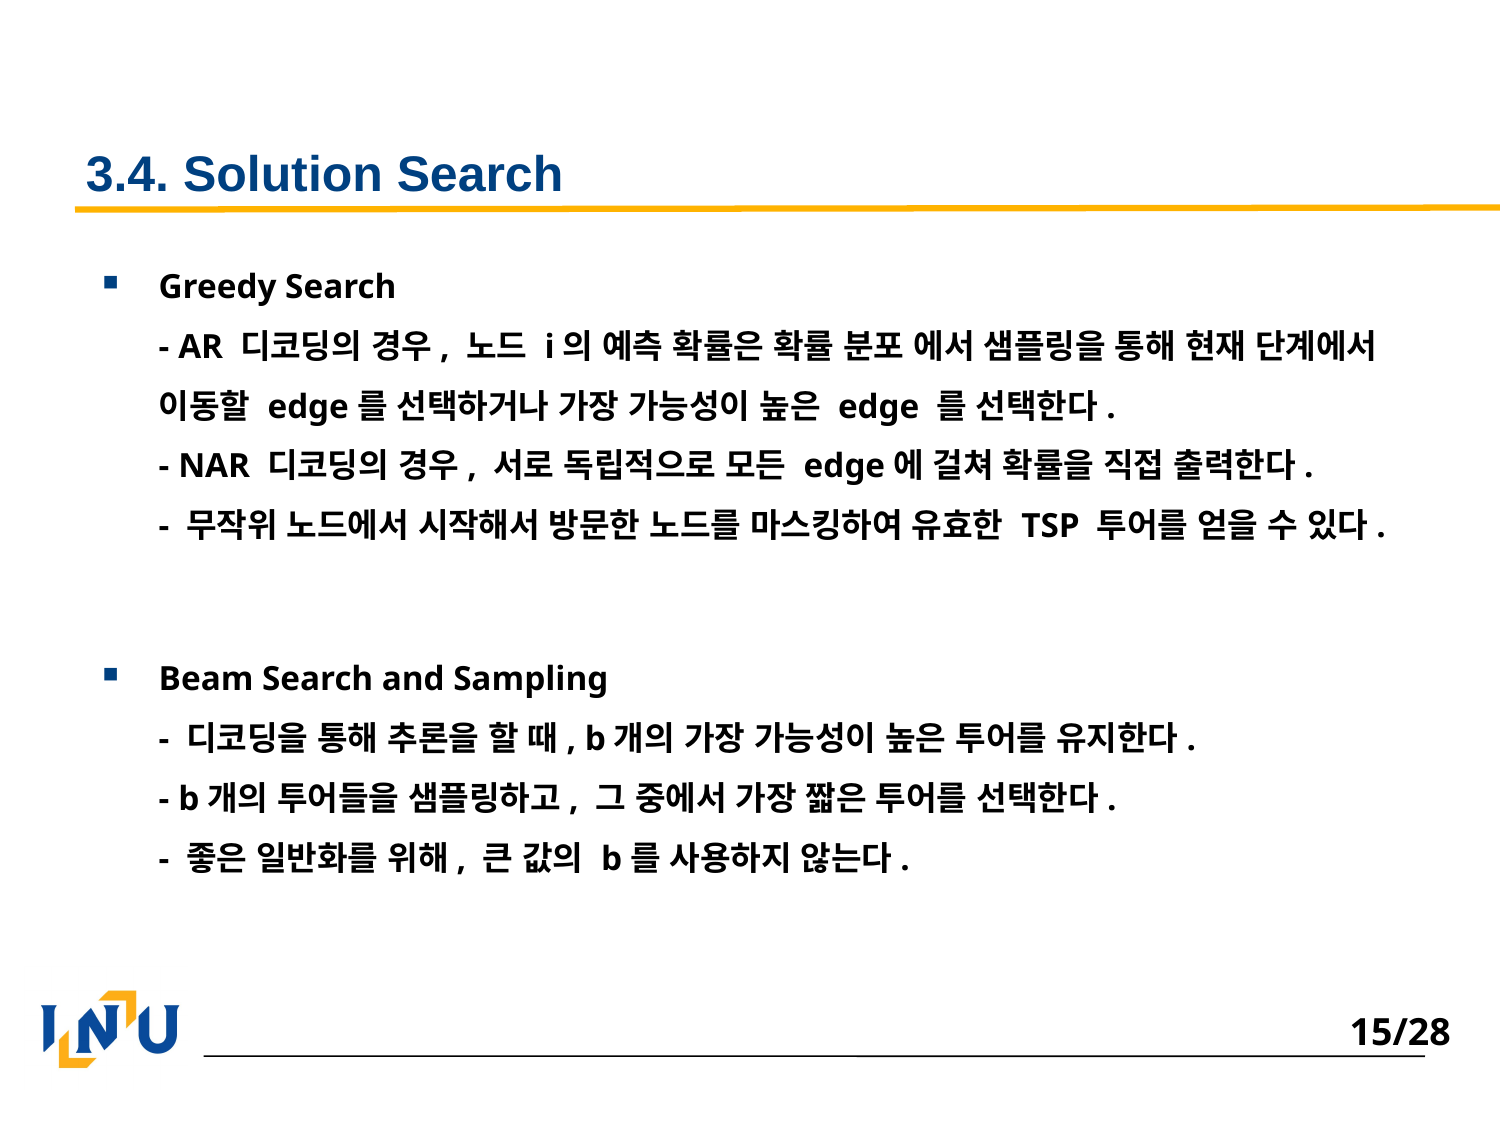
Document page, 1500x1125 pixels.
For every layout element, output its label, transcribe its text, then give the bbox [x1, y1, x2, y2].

picture [24, 966, 188, 1090]
title 3.4. Solution Search [70, 119, 1306, 210]
